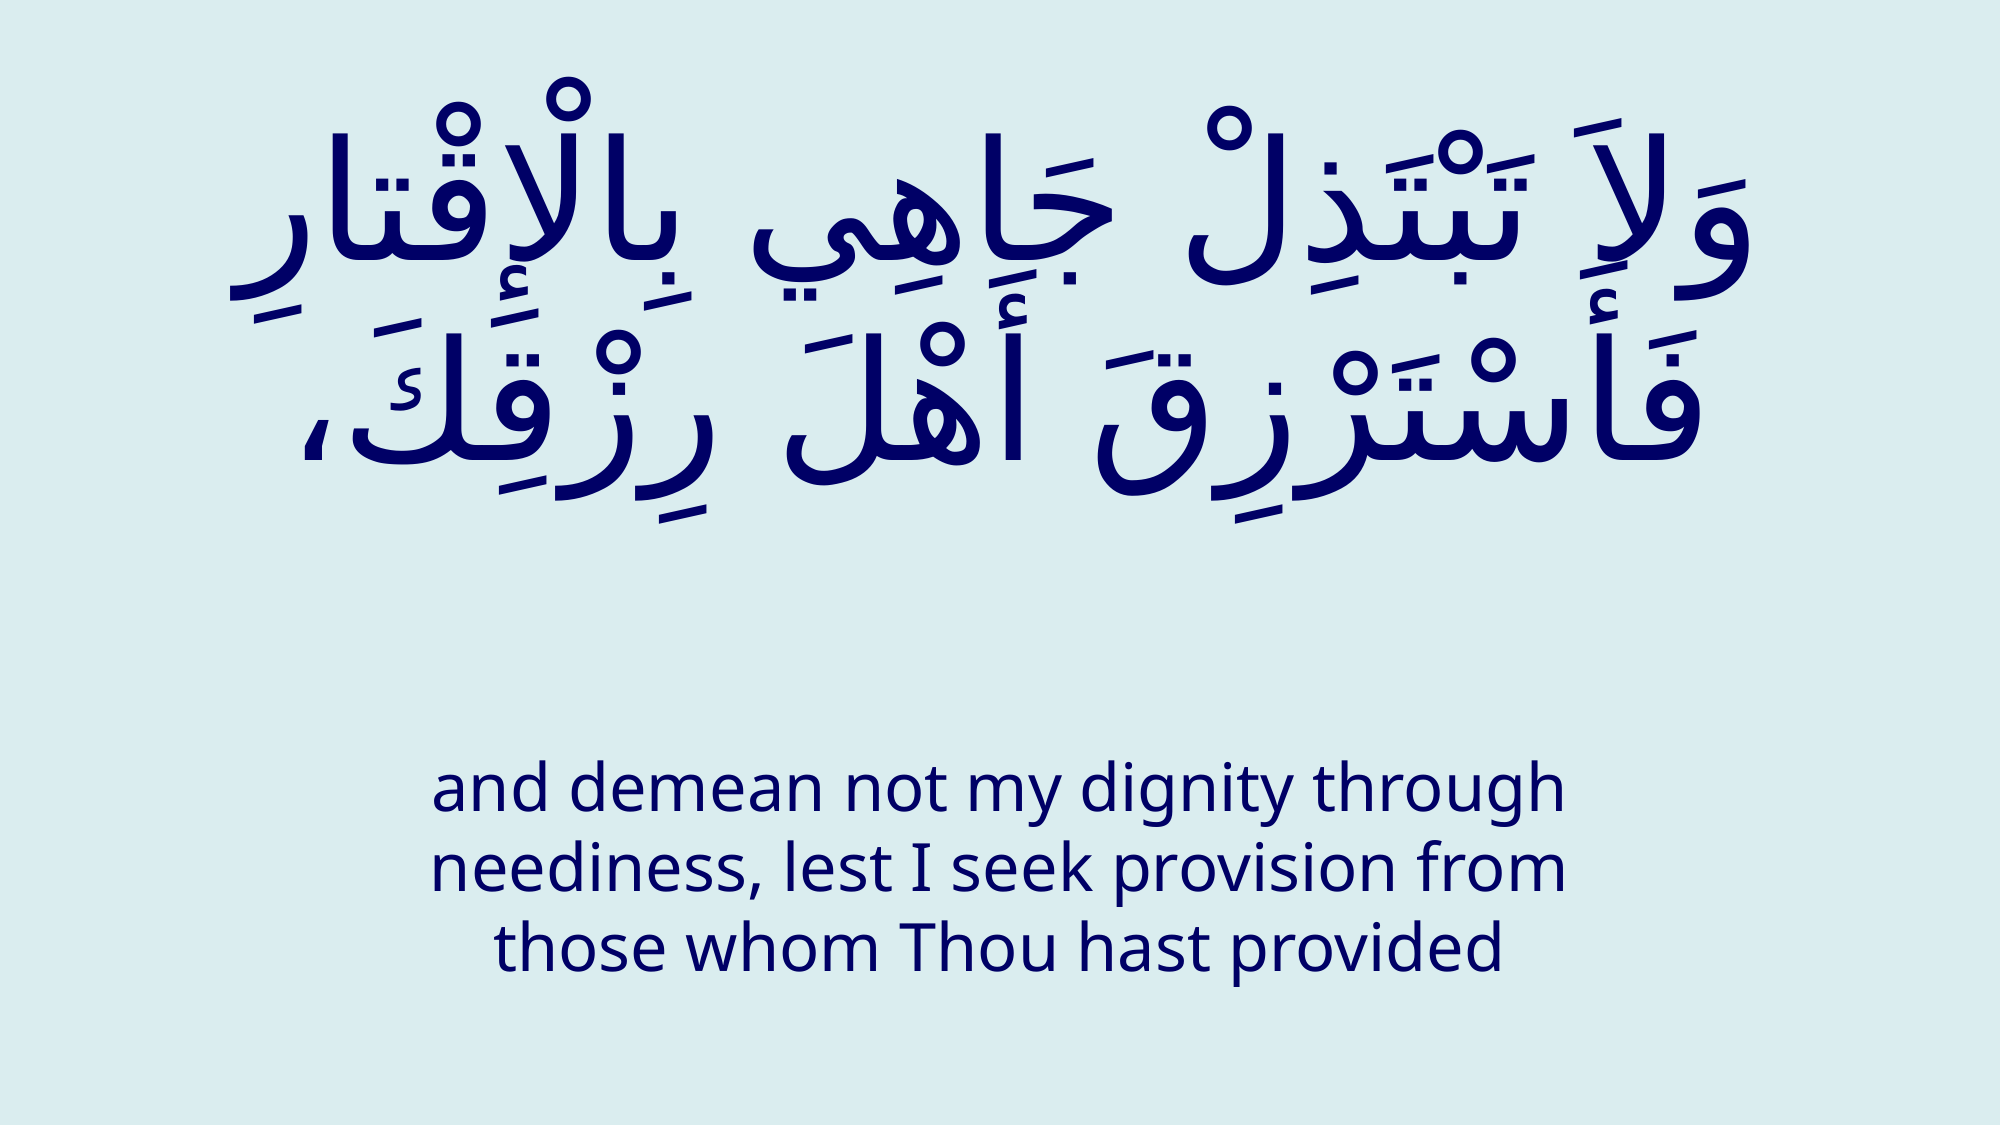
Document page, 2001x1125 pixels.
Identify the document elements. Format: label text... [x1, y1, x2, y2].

list and demean not my dignity through neediness, lest I seek provision from those whom Thou hast provided [356, 737, 1644, 1050]
title وَلاَ تَبْتَذِلْ جَاهِي بِالْإِقْتارِ فَأَسْتَرْزِقَ أَهْلَ رِزْقِكَ، [0, 200, 2000, 388]
